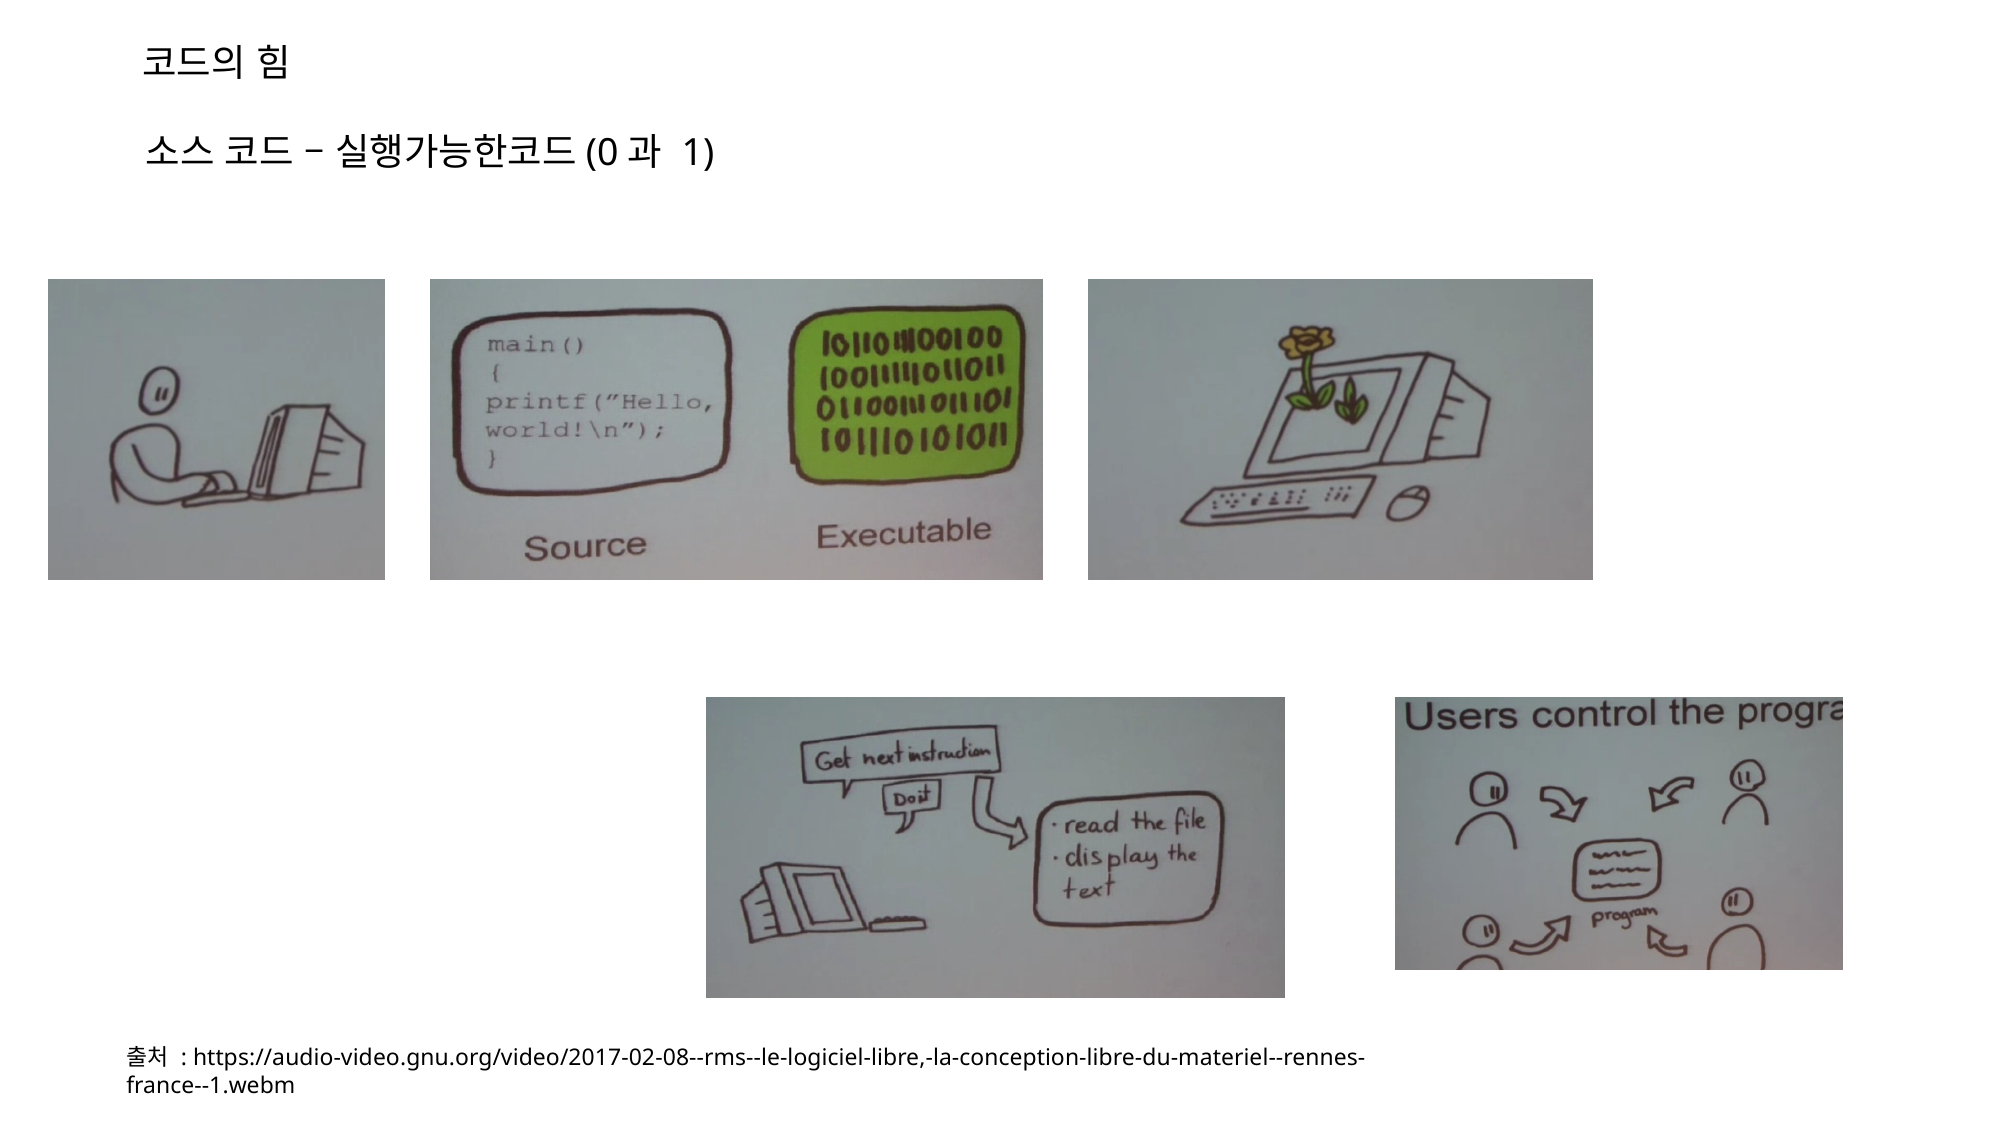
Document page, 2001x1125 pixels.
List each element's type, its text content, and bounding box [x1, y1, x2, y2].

text_box 코드의 힘 [127, 31, 306, 92]
picture [430, 279, 1043, 580]
text_box 출처 : https://audio-video.gnu.org/video/2017-02-08--rms--le-logiciel-libre,-la-conception-libre-du-materiel--rennes-france--1.webm [111, 1035, 1396, 1105]
text_box 소스 코드 – 실행가능한코드(0과 1) [130, 120, 730, 180]
picture [1088, 279, 1593, 580]
picture [1395, 697, 1843, 970]
picture [705, 697, 1285, 998]
picture [48, 279, 385, 580]
